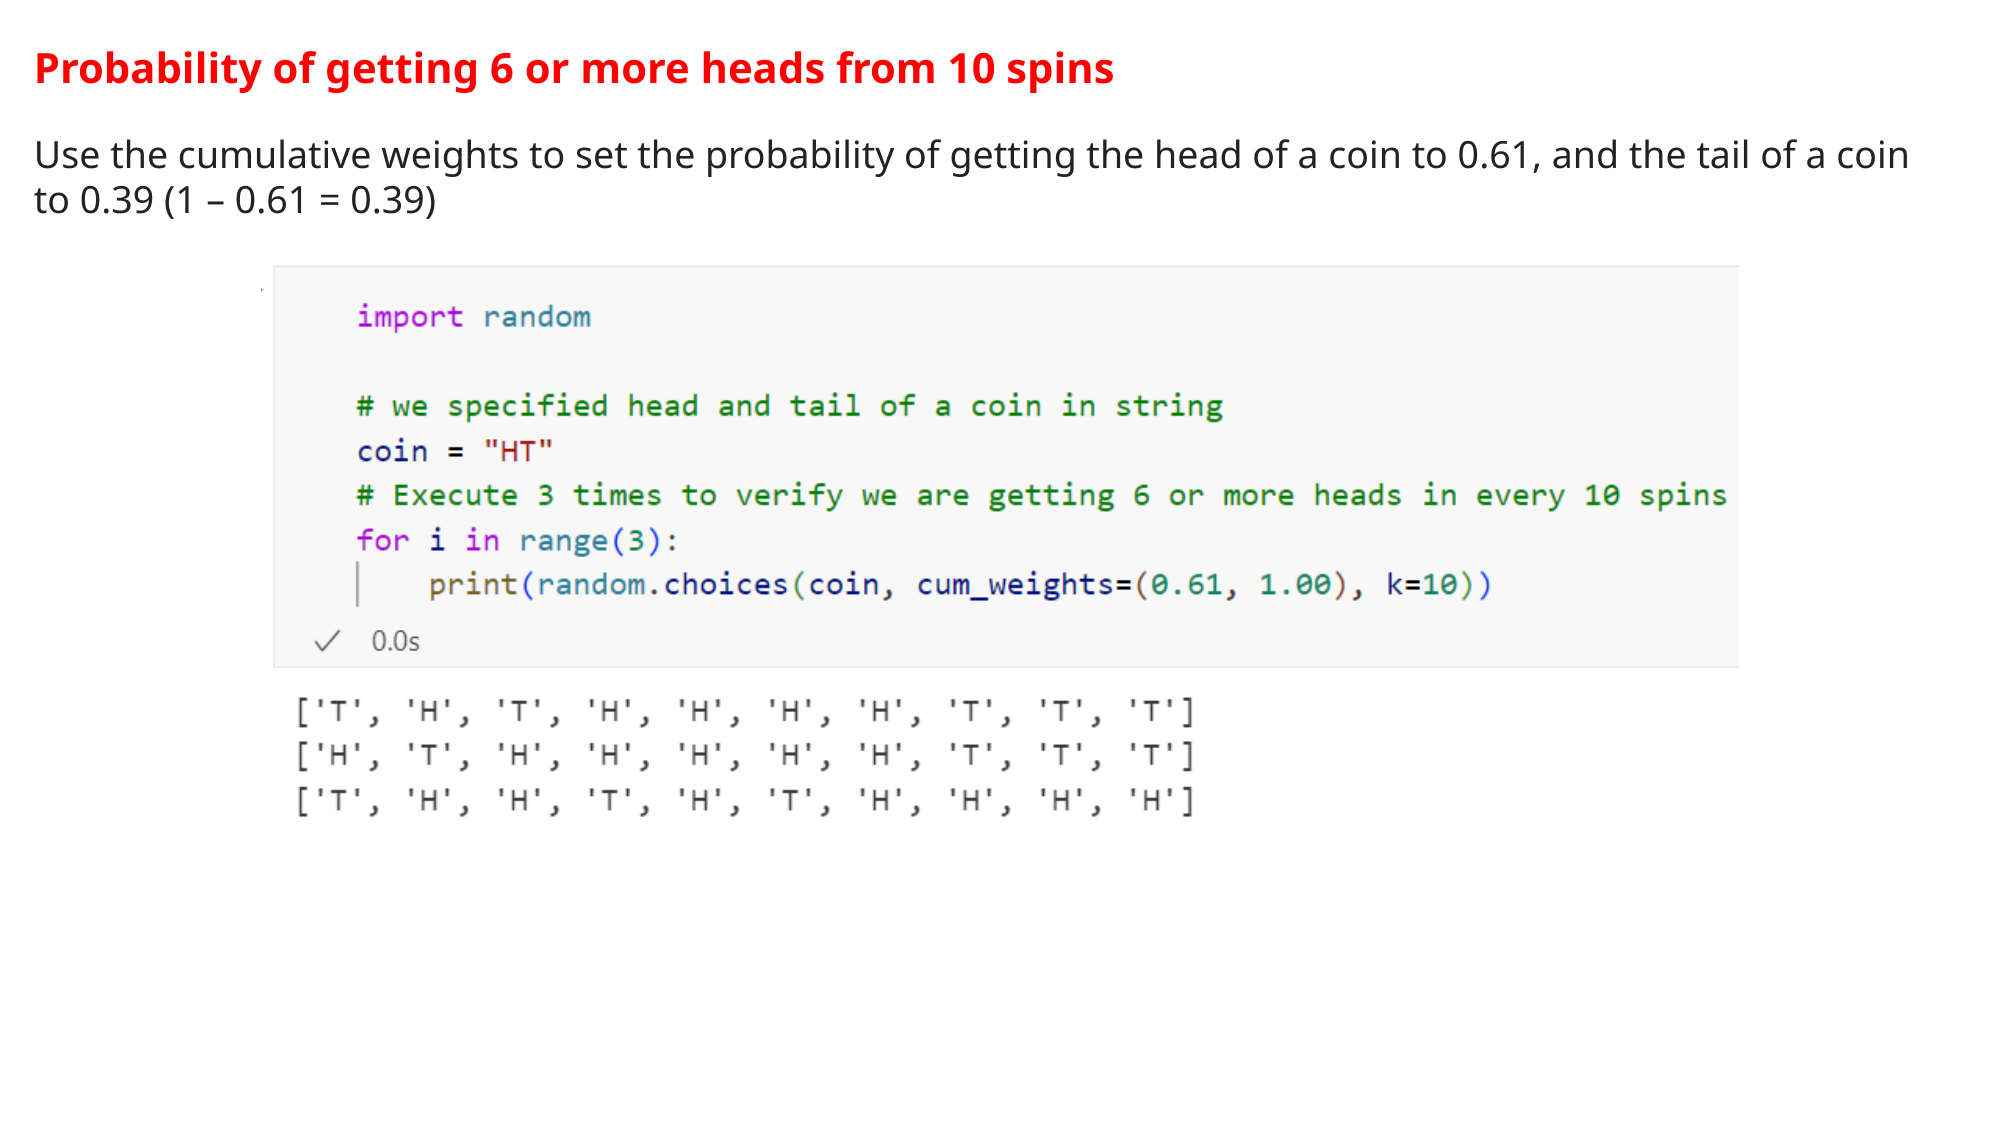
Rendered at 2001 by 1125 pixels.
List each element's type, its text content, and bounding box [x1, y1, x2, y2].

picture [261, 233, 1739, 892]
text_box Probability of getting 6 or more heads from 10 spins Use the cumulative weights to set the probability of getting the head of a coin to 0.61, and the tail of a coin to 0.39 (1 – 0.61 = 0.39) [19, 34, 1947, 229]
